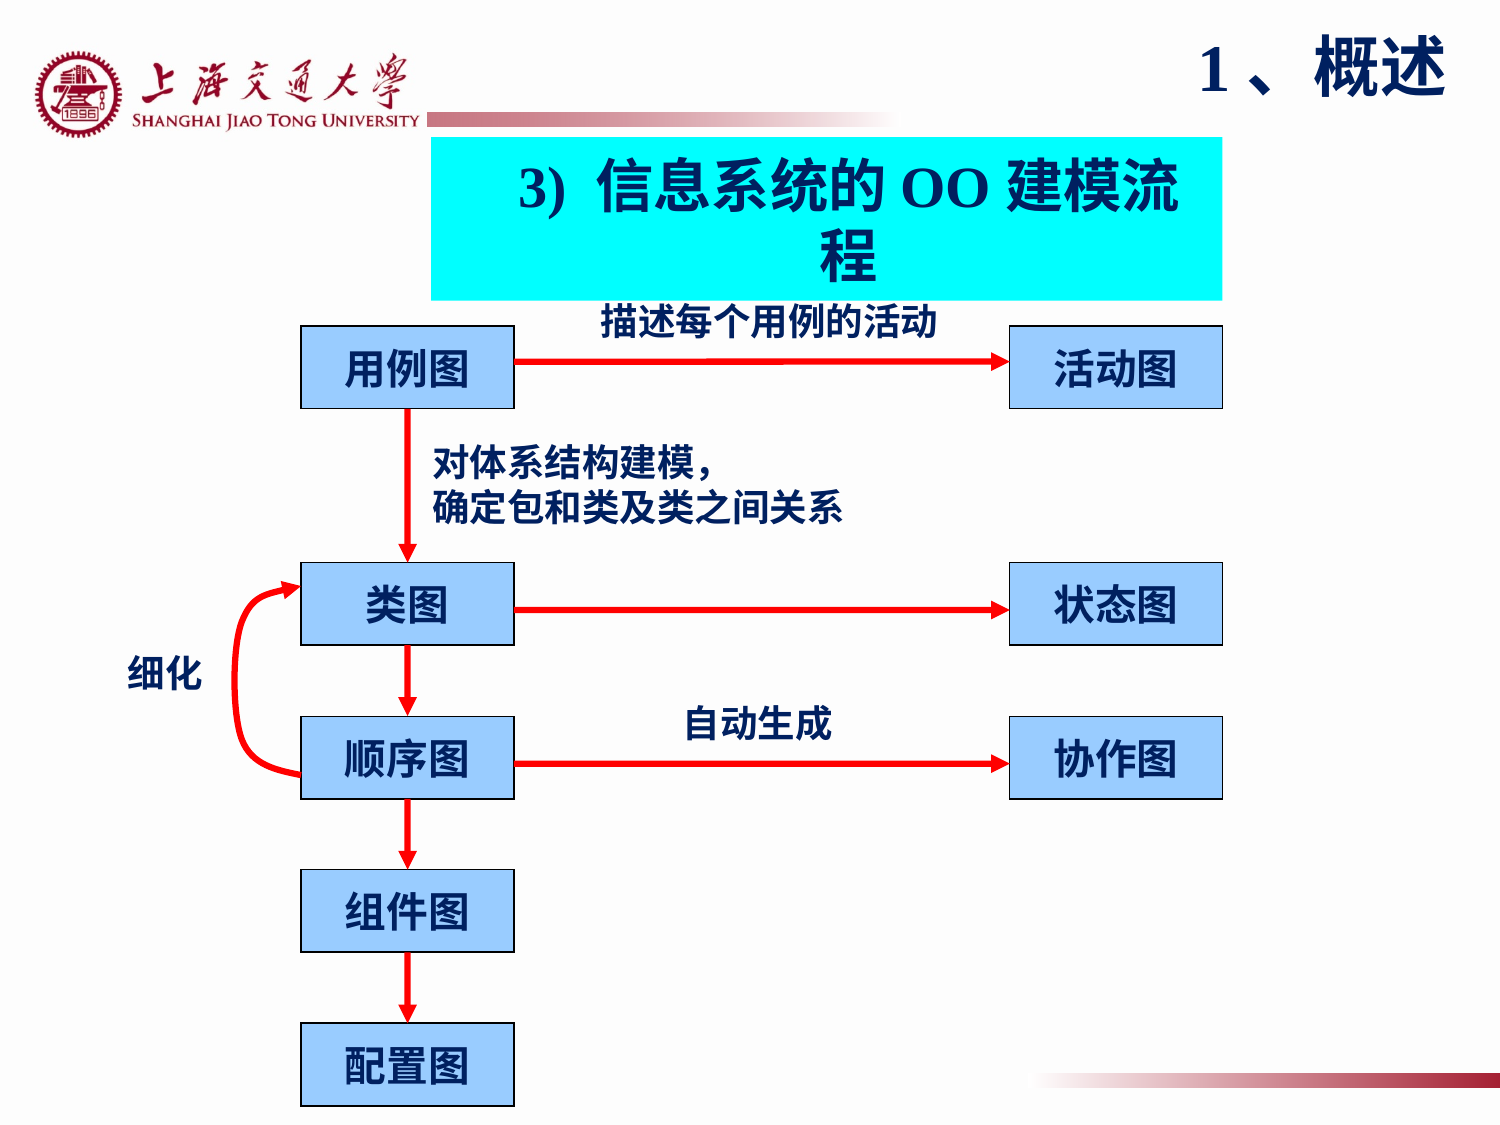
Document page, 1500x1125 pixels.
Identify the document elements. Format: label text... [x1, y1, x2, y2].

text_box 协作图 [1009, 716, 1223, 799]
text_box 配置图 [301, 1023, 514, 1106]
picture [0, 0, 1500, 1125]
text_box 自动生成 [667, 692, 848, 753]
text_box [401, 952, 414, 1024]
text_box [401, 798, 414, 870]
text_box [401, 645, 414, 716]
text_box 组件图 [301, 869, 514, 953]
text_box [401, 408, 414, 563]
text_box [234, 582, 302, 776]
text_box [513, 603, 1010, 617]
text_box 顺序图 [301, 716, 514, 799]
text_box 细化 [112, 642, 233, 703]
text_box 描述每个用例的活动 [586, 301, 954, 351]
text_box [513, 757, 1010, 770]
text_box 类图 [301, 562, 514, 646]
text_box 对体系结构建模， 确定包和类及类之间关系 [417, 431, 860, 537]
text_box 1、概述 [0, 19, 1459, 132]
text_box 活动图 [1009, 326, 1223, 409]
text_box 状态图 [1009, 562, 1223, 646]
text_box 3) 信息系统的OO建模流程 [431, 137, 1223, 301]
text_box [513, 355, 1010, 368]
text_box 用例图 [301, 326, 514, 409]
